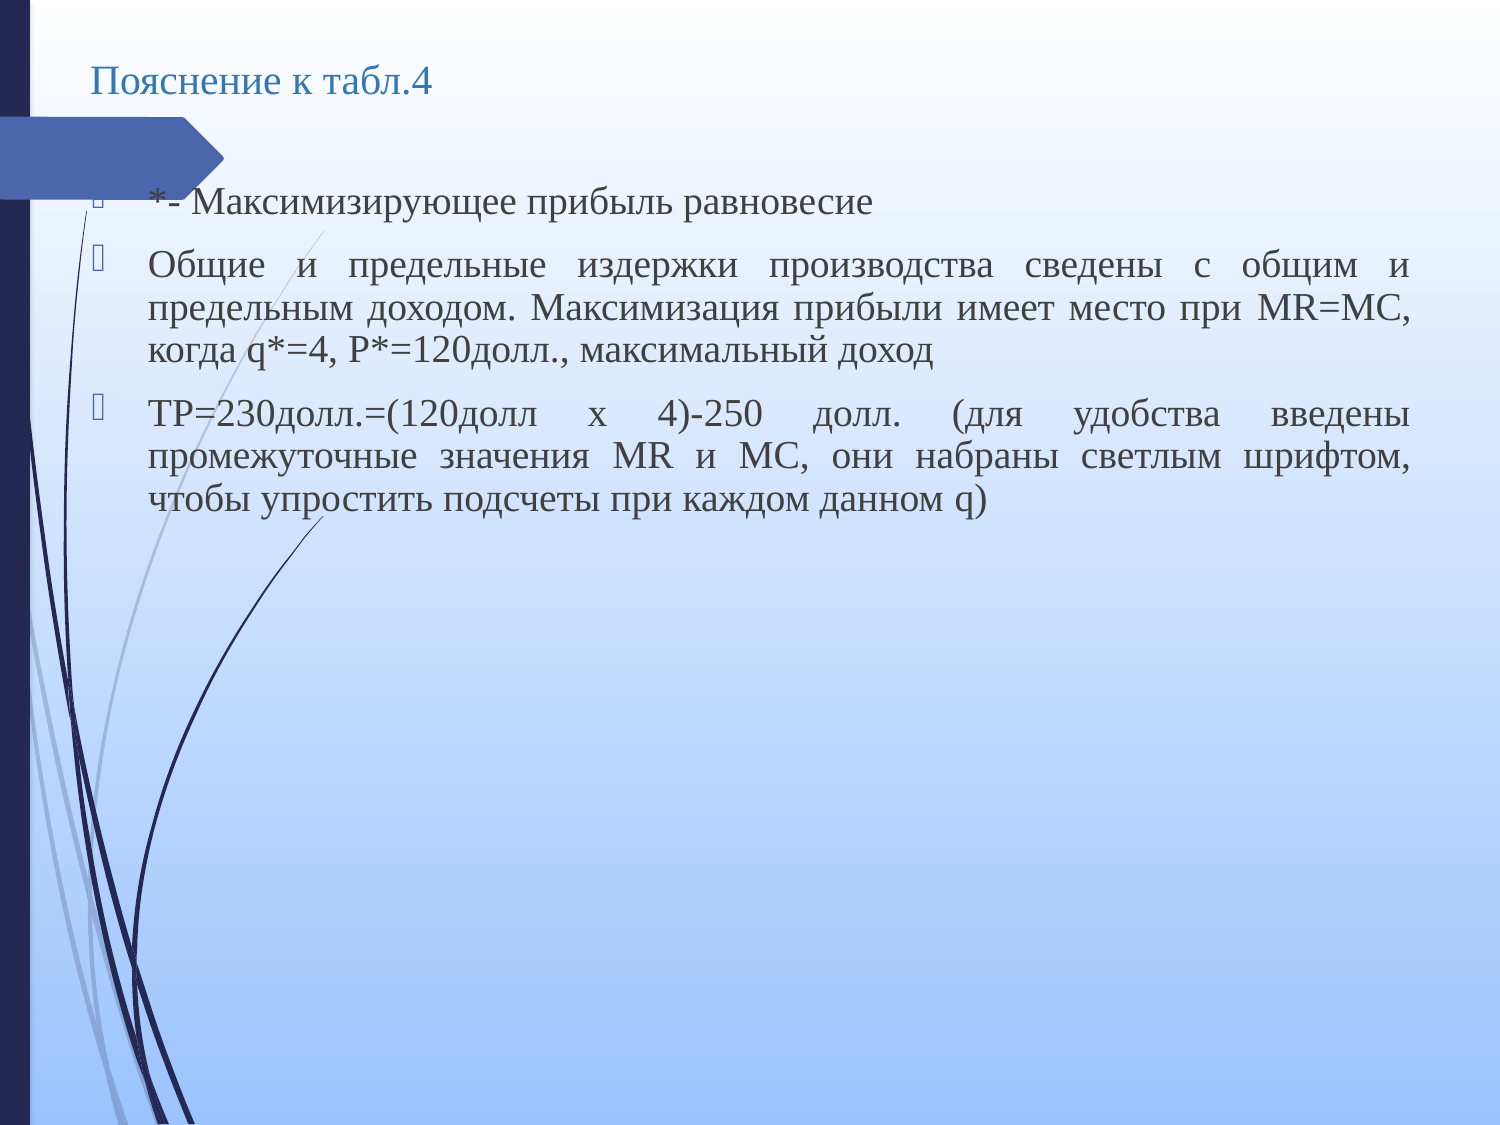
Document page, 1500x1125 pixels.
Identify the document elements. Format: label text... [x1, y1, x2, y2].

title Пояснение к табл.4 [75, 45, 1425, 138]
list *- Максимизирующее прибыль равновесие Общие и предельные издержки производства сведены с общим и предельным доходом. Максимизация прибыли имеет место при MR=MC, когда q*=4, Р*=120долл., максимальный доход ТР=230долл.=(120долл х 4)-250 долл. (для удобства введены промежуточные значения MR и MC, они набраны светлым шрифтом, чтобы упростить подсчеты при каждом данном q) [76, 172, 1427, 982]
